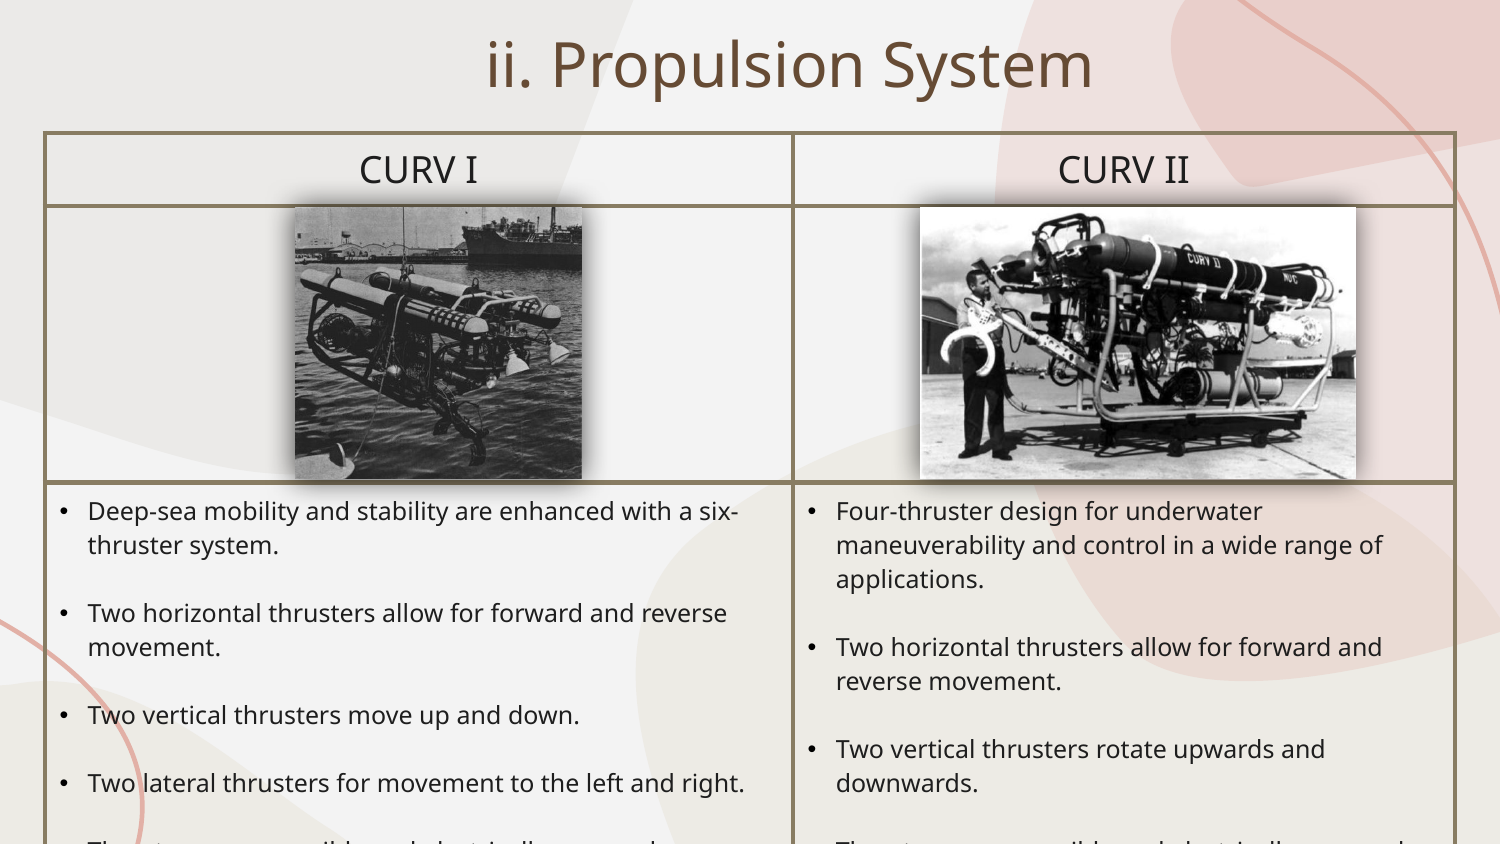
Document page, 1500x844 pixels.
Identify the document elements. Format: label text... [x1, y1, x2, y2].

table_cell [600, 208, 791, 480]
table_cell [795, 208, 902, 480]
picture [919, 206, 1356, 479]
table_header CURV I [47, 135, 791, 204]
title ii. Propulsion System [158, 8, 1423, 117]
table_cell [47, 208, 275, 480]
picture [294, 206, 583, 479]
table_cell [1371, 208, 1453, 480]
table_cell Four-thruster design for underwater maneuverability and control in a wide range of applications. Two horizontal thrusters allow for forward and reverse movement. Two vertical thrusters rotate upwards and downwards. Thrusters are reversible and electrically powered. [795, 485, 1453, 844]
table_header CURV II [795, 135, 1453, 204]
table_cell Deep-sea mobility and stability are enhanced with a six-thruster system. Two horizontal thrusters allow for forward and reverse movement. Two vertical thrusters move up and down. Two lateral thrusters for movement to the left and right. Thrusters are reversible and electrically powered. [47, 485, 791, 844]
